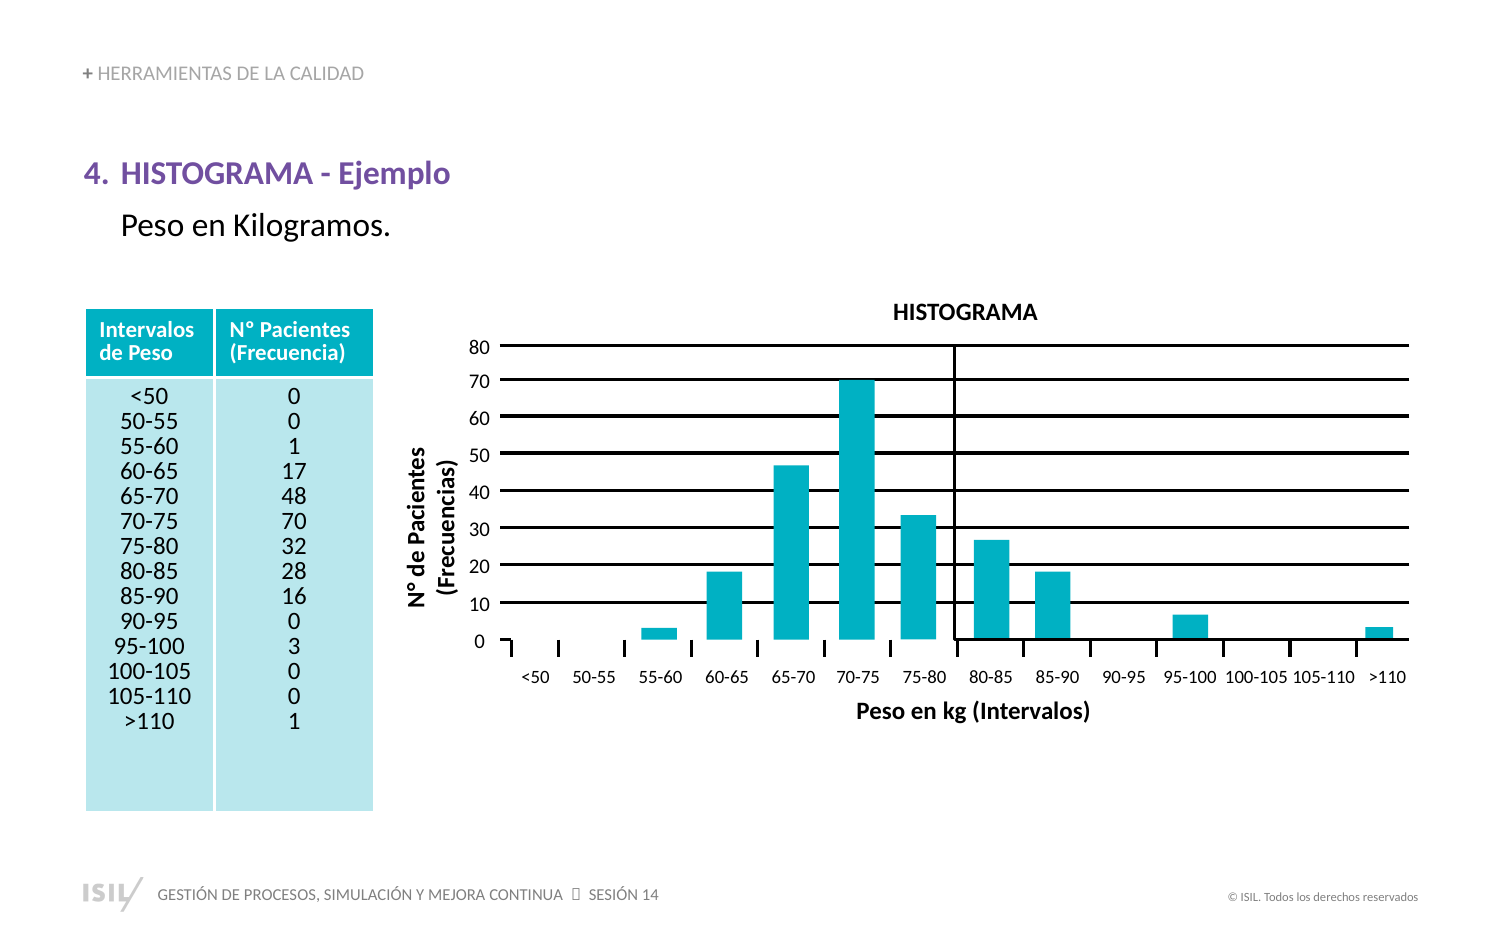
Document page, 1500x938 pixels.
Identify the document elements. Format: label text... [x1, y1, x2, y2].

text_box + HERRAMIENTAS DE LA CALIDAD [82, 62, 482, 85]
table_header Intervalos de Peso [86, 309, 213, 376]
table_cell 0 0 1 17 48 70 32 28 16 0 3 0 0 1 [216, 379, 373, 811]
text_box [465, 299, 1408, 723]
text_box HISTOGRAMA - Ejemplo Peso en Kilogramos. [84, 151, 1410, 252]
table_header Nº Pacientes (Frecuencia) [216, 309, 373, 376]
text_box N° de Pacientes (Frecuencias) [399, 424, 451, 631]
table_cell <50 50-55 55-60 60-65 65-70 70-75 75-80 80-85 85-90 90-95 95-100 100-105 105-110 >110 [86, 379, 213, 811]
